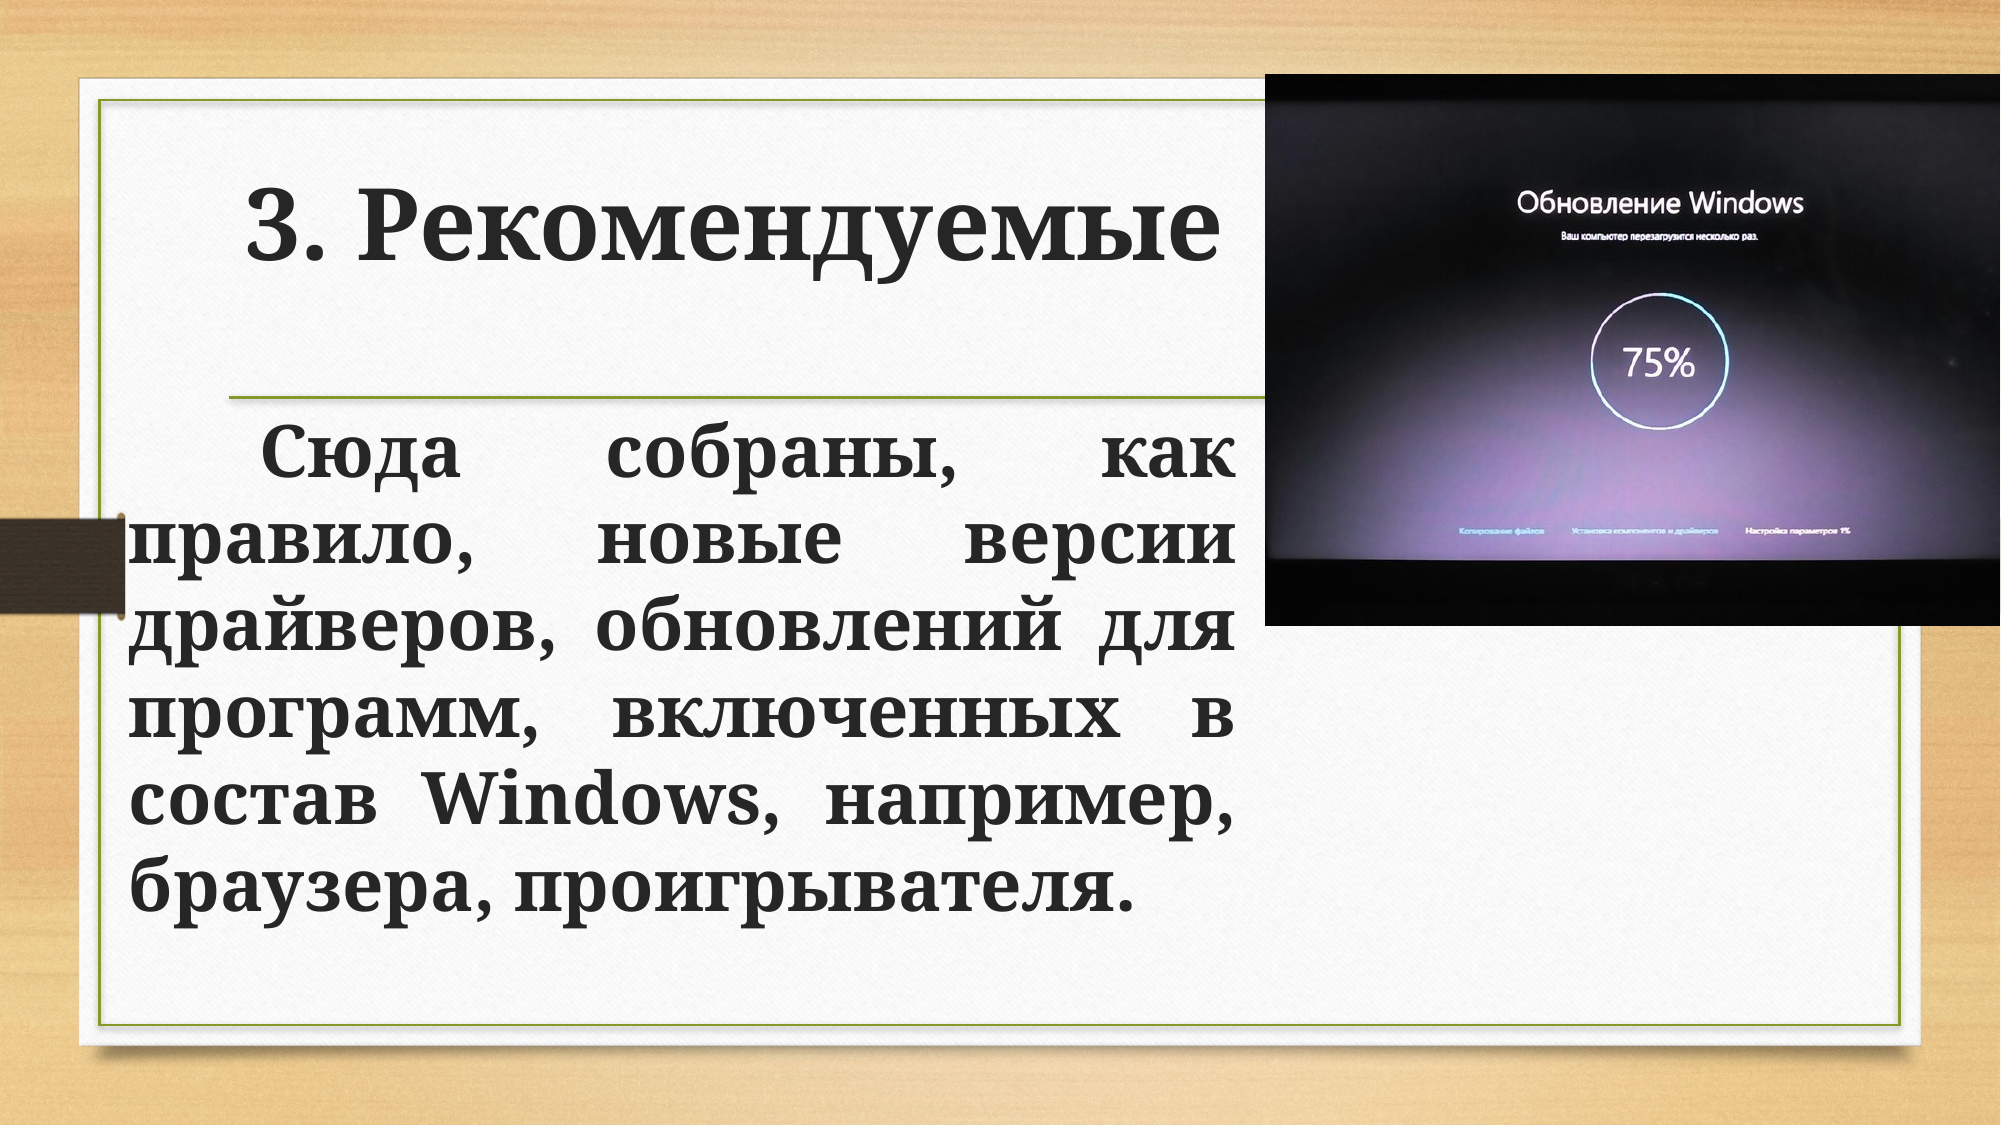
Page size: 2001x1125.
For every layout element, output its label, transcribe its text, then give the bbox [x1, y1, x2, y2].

list Сюда собраны, как правило, новые версии драйверов, обновлений для программ, включенных в состав Windows, например, браузера, проигрывателя. [113, 397, 1252, 942]
picture [0, 0, 2001, 1125]
title 3. Рекомендуемые [0, 113, 1260, 328]
